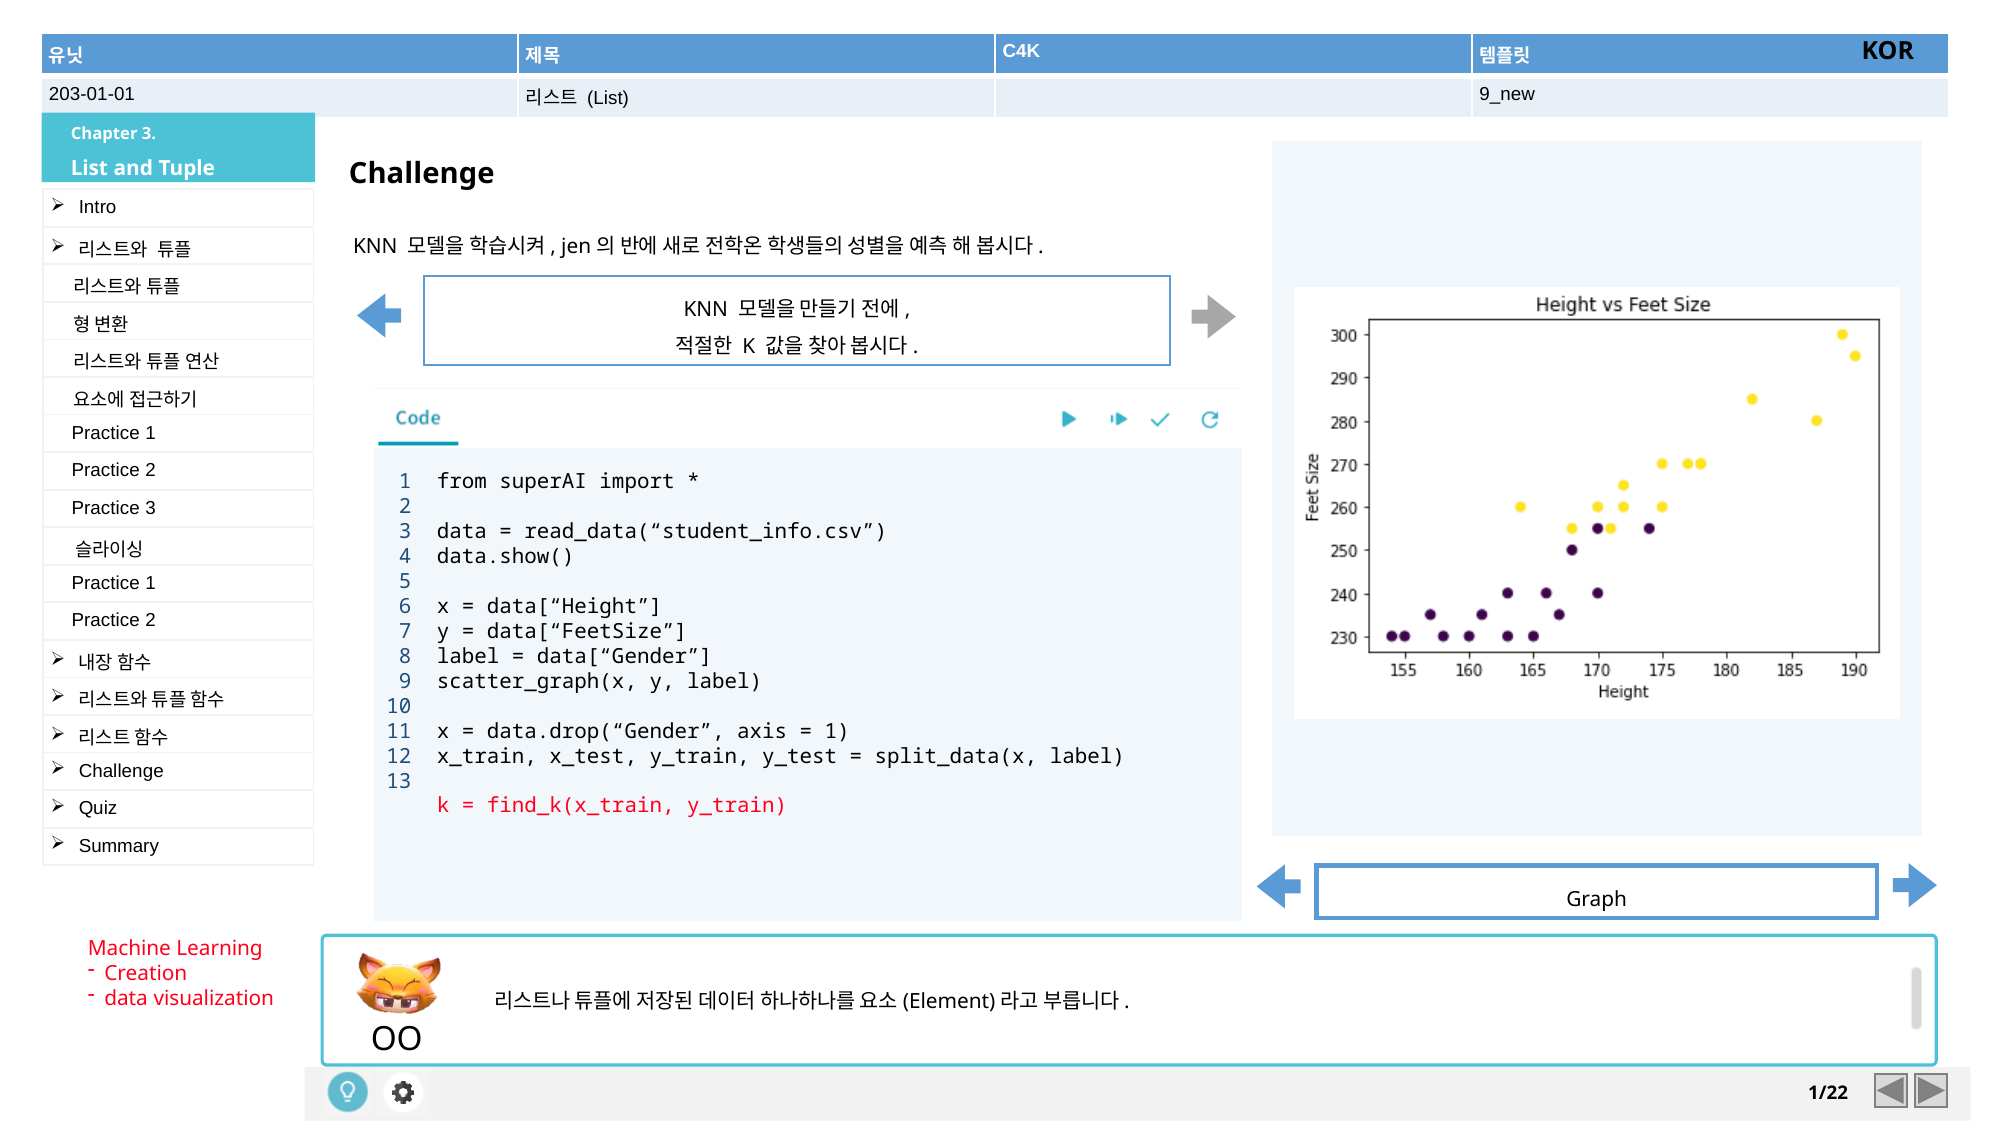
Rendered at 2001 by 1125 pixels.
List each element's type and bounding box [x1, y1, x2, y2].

table_cell [44, 340, 313, 376]
text_box [1191, 294, 1236, 339]
table_cell [44, 791, 313, 827]
table_cell [519, 79, 994, 117]
text_box [1256, 864, 1301, 909]
table_cell [44, 415, 313, 451]
table_cell [996, 79, 1471, 117]
table_header [44, 190, 313, 226]
text_box [80, 926, 282, 1017]
text_box [304, 934, 1971, 1122]
text_box [41, 104, 316, 183]
table_header [42, 34, 517, 73]
table_cell [44, 228, 313, 263]
table_header [1473, 34, 1948, 73]
table_cell [44, 265, 313, 301]
table_header [519, 34, 994, 73]
table_cell [44, 453, 313, 489]
table_cell [44, 491, 313, 526]
table_cell [44, 716, 313, 752]
table_cell [44, 566, 313, 601]
picture [370, 389, 1246, 448]
text_box [424, 275, 1170, 366]
text_box [1854, 27, 1922, 72]
text_box [341, 146, 503, 197]
text_box [345, 213, 1242, 266]
table_cell [44, 378, 313, 414]
text_box [1316, 865, 1877, 918]
table_cell [44, 603, 313, 639]
text_box [1271, 140, 1922, 837]
table_cell [42, 79, 517, 117]
table_cell [44, 753, 313, 789]
table_cell [44, 303, 313, 339]
text_box [373, 448, 1242, 922]
text_box [357, 293, 402, 338]
text_box [1892, 863, 1937, 908]
table_cell [44, 528, 313, 564]
table_cell [44, 829, 313, 864]
table_header [996, 34, 1471, 73]
table_cell [44, 641, 313, 677]
table_cell [44, 678, 313, 714]
table_cell [1473, 79, 1948, 117]
picture [1293, 287, 1900, 719]
